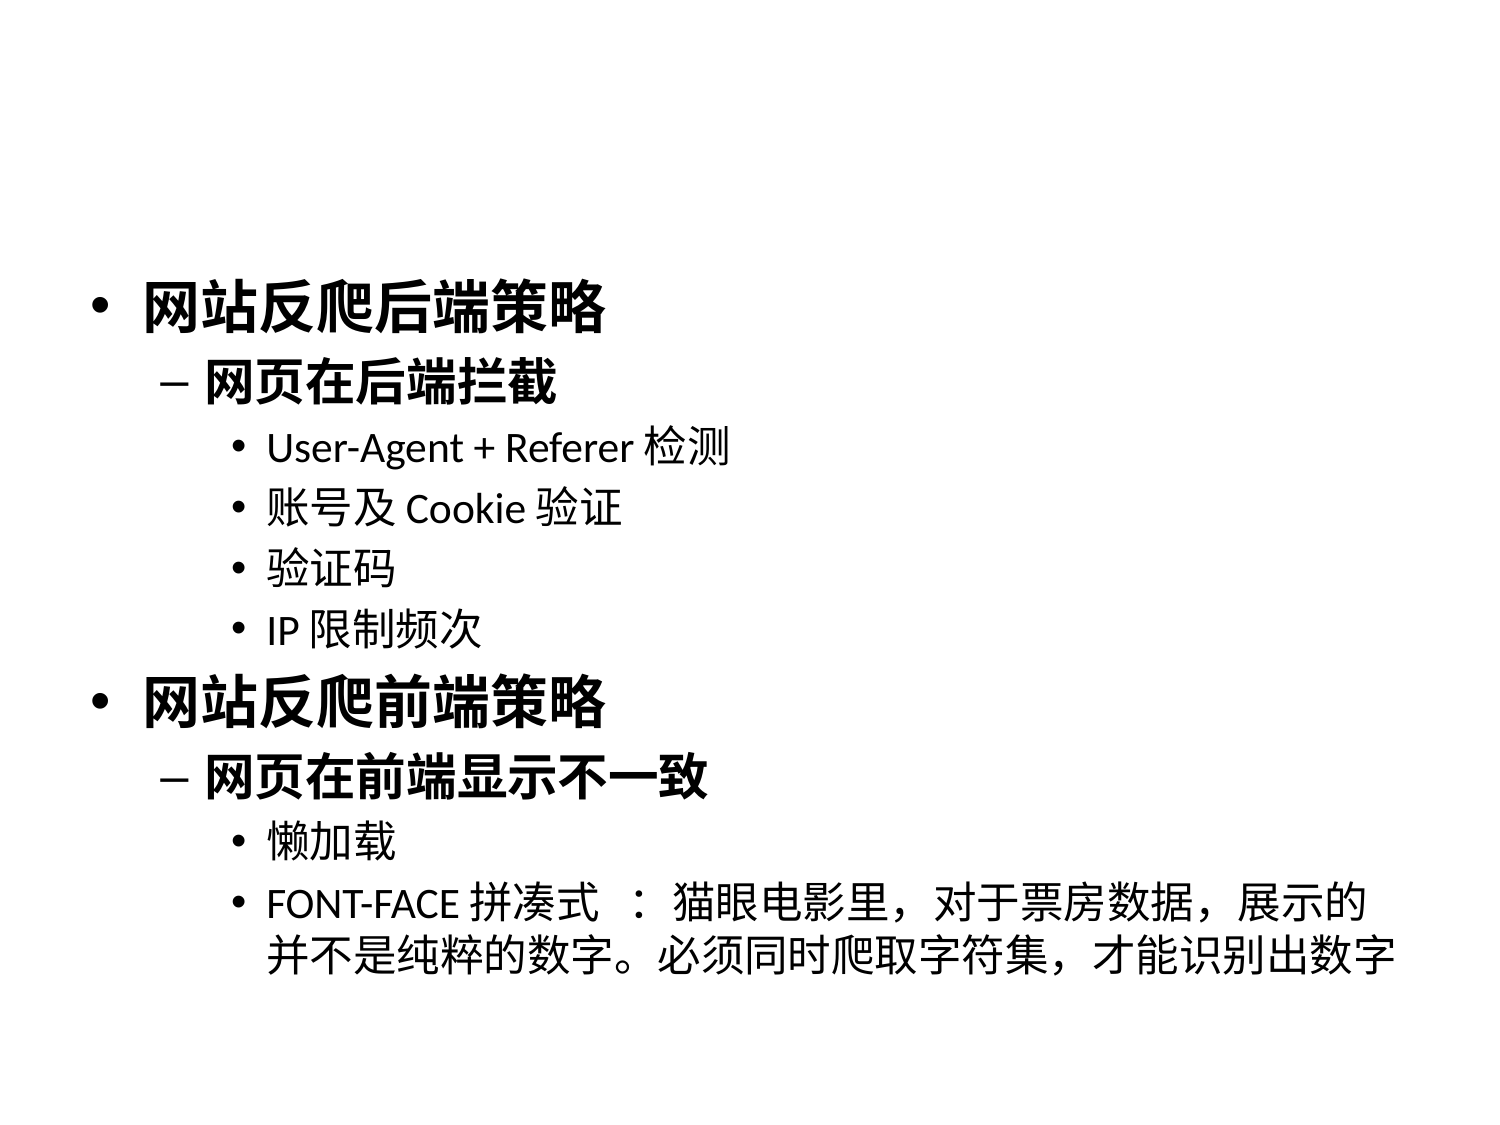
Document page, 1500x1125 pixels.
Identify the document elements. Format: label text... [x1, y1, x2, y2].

list 网站反爬后端策略 网页在后端拦截 User-Agent + Referer检测 账号及Cookie验证 验证码 IP限制频次 网站反爬前端策略 网页在前端显示不一致 懒加载 FONT-FACE拼凑式 ：猫眼电影里，对于票房数据，展示的并不是纯粹的数字。必须同时爬取字符集，才能识别出数字 [75, 262, 1425, 1005]
